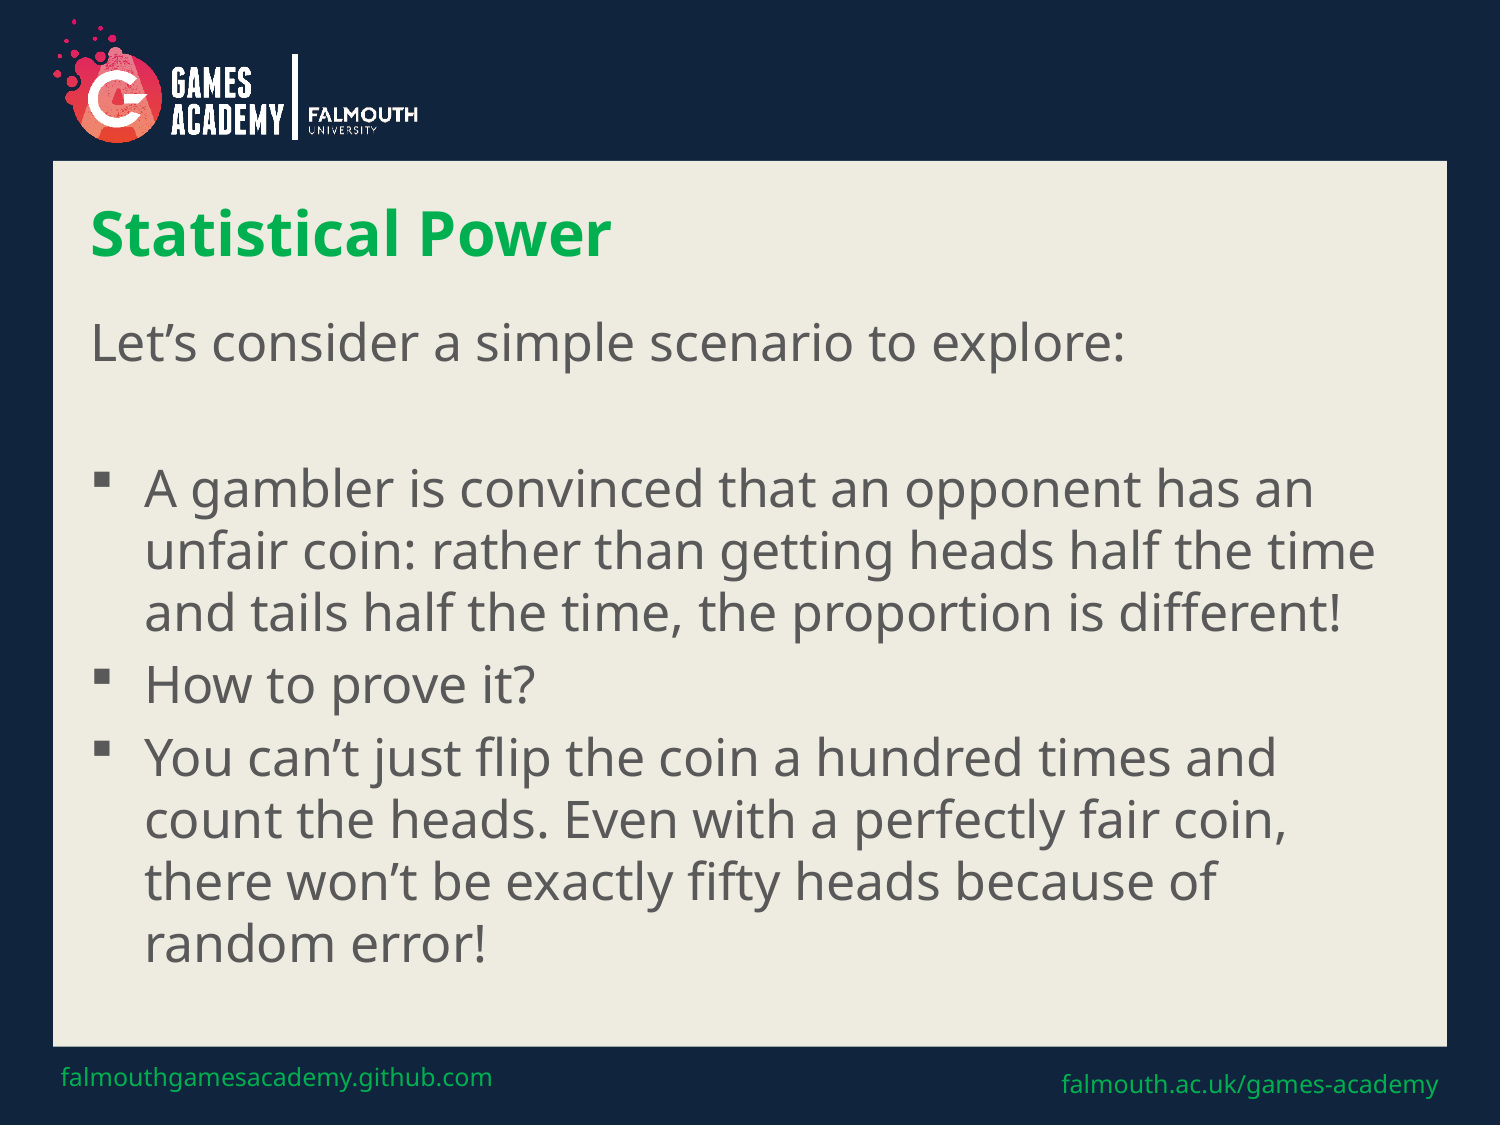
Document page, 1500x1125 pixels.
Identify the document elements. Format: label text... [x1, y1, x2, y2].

list Let’s consider a simple scenario to explore: A gambler is convinced that an opponent has an unfair coin: rather than getting heads half the time and tails half the time, the proportion is different! How to prove it? You can’t just flip the coin a hundred times and count the heads. Even with a perfectly fair coin, there won’t be exactly fifty heads because of random error! [75, 302, 1425, 1024]
picture [53, 19, 284, 143]
title Statistical Power [75, 184, 1425, 279]
picture [304, 104, 420, 138]
